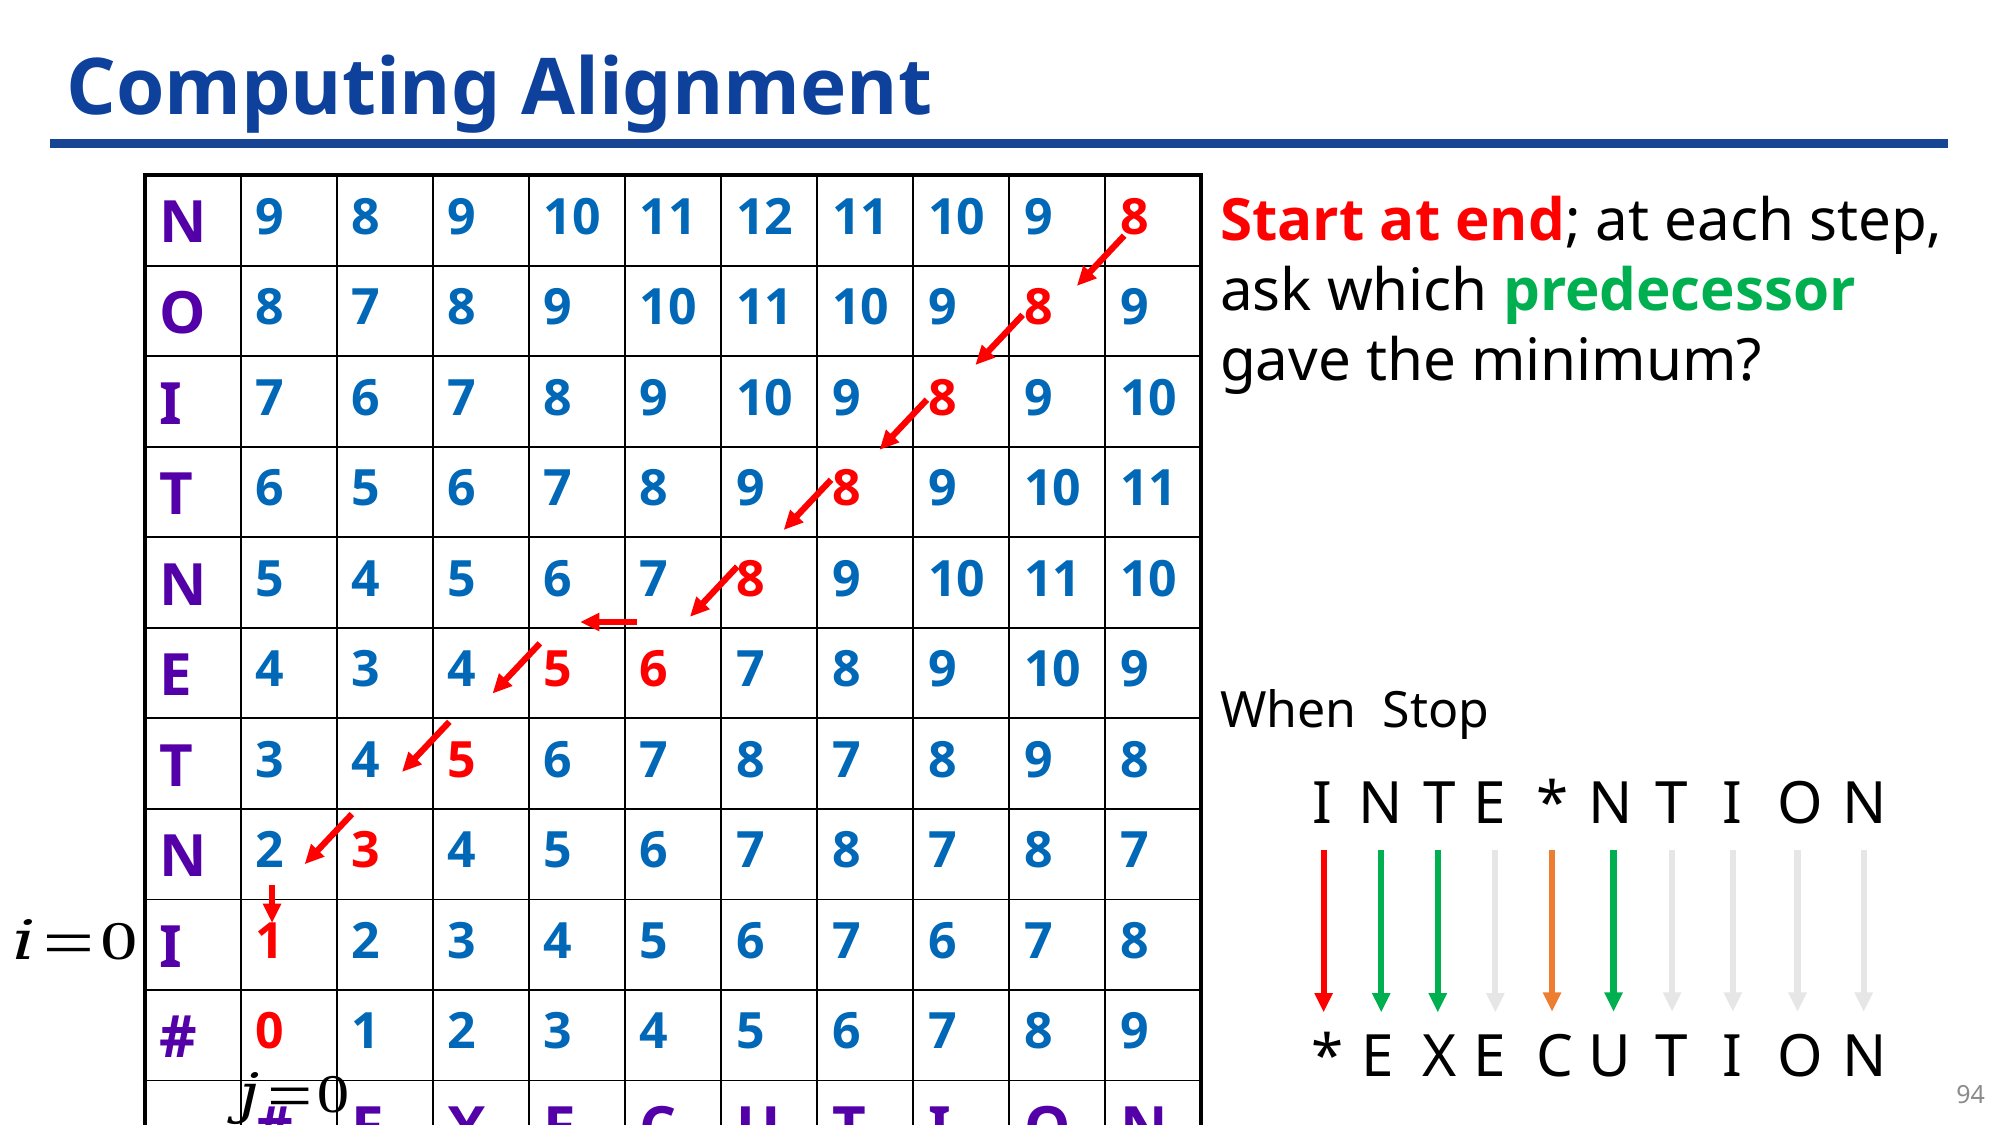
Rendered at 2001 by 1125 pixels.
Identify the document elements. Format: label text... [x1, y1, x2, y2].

table_cell 6 [626, 810, 720, 899]
text_box U [1574, 1011, 1640, 1096]
table_cell 9 [818, 357, 912, 446]
table_cell 6 [338, 357, 432, 446]
table_cell 11 [722, 267, 816, 355]
table_cell 8 [1106, 900, 1199, 989]
slide_number 94 [1899, 1065, 2000, 1125]
text_box N [1344, 757, 1408, 843]
table_header 12 [722, 177, 816, 265]
table_cell 6 [722, 900, 816, 989]
table_cell T [147, 719, 240, 808]
table_header 10 [914, 177, 1008, 265]
table_cell 6 [434, 448, 528, 536]
table_cell 10 [722, 357, 816, 446]
table_cell E [147, 629, 240, 717]
table_cell 4 [434, 810, 528, 899]
table_cell 7 [626, 719, 720, 808]
table_header 9 [242, 177, 336, 265]
table_cell 3 [530, 991, 624, 1080]
table_cell 10 [1010, 448, 1104, 536]
table_cell 9 [1106, 991, 1199, 1080]
table_cell 2 [338, 900, 432, 989]
table_cell C [626, 1081, 720, 1125]
text_box I [1708, 757, 1758, 843]
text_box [975, 314, 1023, 365]
table_cell 9 [626, 357, 720, 446]
text_box T [1640, 757, 1703, 843]
text_box E [1346, 1011, 1408, 1096]
table_cell 7 [818, 900, 912, 989]
table_cell 4 [626, 991, 720, 1080]
table_cell 4 [338, 538, 432, 627]
table_cell 4 [530, 900, 624, 989]
table_cell 9 [1010, 357, 1104, 446]
table_cell 8 [818, 810, 912, 899]
table_cell 8 [818, 448, 912, 536]
text_box * [1521, 757, 1573, 843]
table_cell 9 [914, 267, 1008, 355]
table_cell 8 [530, 357, 624, 446]
table_cell O [147, 267, 240, 355]
table_cell 6 [530, 538, 624, 627]
table_cell I [147, 900, 240, 989]
table_cell 9 [818, 538, 912, 627]
table_cell 7 [914, 810, 1008, 899]
table_header N [147, 177, 240, 265]
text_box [783, 479, 831, 530]
text_box I [1708, 1011, 1758, 1096]
table_cell 5 [530, 629, 624, 717]
text_box N [1828, 757, 1902, 843]
table_cell 8 [914, 357, 1008, 446]
table_cell 6 [914, 900, 1008, 989]
table_cell 9 [1106, 629, 1199, 717]
table_cell # [242, 1081, 336, 1125]
text_box T [1640, 1011, 1703, 1096]
table_cell N [1106, 1081, 1199, 1125]
table_cell 7 [914, 991, 1008, 1080]
table_cell 5 [530, 810, 624, 899]
text_box E [1458, 757, 1521, 843]
table_cell 1 [338, 991, 432, 1080]
table_cell 6 [242, 448, 336, 536]
table_cell 9 [1106, 267, 1199, 355]
text_box X [1408, 1011, 1458, 1096]
table_cell 7 [338, 267, 432, 355]
table_cell 8 [626, 448, 720, 536]
table_header 11 [818, 177, 912, 265]
text_box N [1573, 757, 1640, 843]
table_cell 7 [530, 448, 624, 536]
table_cell X [434, 1081, 528, 1125]
table_cell 4 [338, 719, 432, 808]
table_cell 7 [722, 629, 816, 717]
table_cell 6 [626, 629, 720, 717]
table_cell 10 [1106, 357, 1199, 446]
table_cell E [338, 1081, 432, 1125]
table_cell 10 [914, 538, 1008, 627]
table_cell 5 [242, 538, 336, 627]
table_cell # [147, 991, 240, 1080]
table_cell 8 [434, 267, 528, 355]
table_cell 9 [530, 267, 624, 355]
table_cell 7 [818, 719, 912, 808]
table_cell 2 [242, 810, 336, 899]
table_cell 3 [338, 810, 432, 899]
table_cell 5 [434, 719, 528, 808]
table_cell 8 [1106, 719, 1199, 808]
table_cell 7 [434, 357, 528, 446]
table_cell N [147, 810, 240, 899]
table_cell N [147, 538, 240, 627]
table_cell 3 [242, 719, 336, 808]
text_box N [1828, 1011, 1902, 1096]
table_header 8 [338, 177, 432, 265]
table_header 9 [434, 177, 528, 265]
text_box O [1762, 1011, 1828, 1096]
table_cell 8 [1010, 267, 1104, 355]
text_box T [1408, 757, 1458, 843]
table_cell 8 [722, 538, 816, 627]
table_cell 8 [914, 719, 1008, 808]
table_cell 5 [626, 900, 720, 989]
table_cell E [530, 1081, 624, 1125]
table_cell O [1010, 1081, 1104, 1125]
table_cell 9 [722, 448, 816, 536]
table_cell 0 [242, 991, 336, 1080]
table_cell 7 [242, 357, 336, 446]
table_cell U [722, 1081, 816, 1125]
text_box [879, 399, 927, 450]
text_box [402, 721, 450, 772]
table_cell 4 [434, 629, 528, 717]
table_cell 2 [434, 991, 528, 1080]
table_cell T [818, 1081, 912, 1125]
table_cell [147, 1081, 240, 1125]
table_cell 7 [1106, 810, 1199, 899]
table_cell 3 [434, 900, 528, 989]
table_cell 6 [818, 991, 912, 1080]
table_cell 10 [626, 267, 720, 355]
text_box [492, 643, 540, 694]
table_cell I [914, 1081, 1008, 1125]
table_cell 3 [338, 629, 432, 717]
text_box C [1521, 1011, 1574, 1096]
table_cell I [147, 357, 240, 446]
table_cell 8 [818, 629, 912, 717]
table_cell 7 [722, 810, 816, 899]
table_cell 8 [1010, 991, 1104, 1080]
table_cell 5 [434, 538, 528, 627]
table_cell 9 [914, 629, 1008, 717]
table_cell 10 [1106, 538, 1199, 627]
table_cell 9 [1010, 719, 1104, 808]
table_cell 5 [338, 448, 432, 536]
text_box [304, 813, 352, 864]
table_cell 7 [626, 538, 720, 627]
table_cell T [147, 448, 240, 536]
table_cell 11 [1010, 538, 1104, 627]
table_cell 9 [914, 448, 1008, 536]
table_header 8 [1106, 177, 1199, 265]
table_cell 10 [818, 267, 912, 355]
table_cell 1 [242, 900, 336, 989]
text_box * [1296, 1011, 1346, 1096]
table_cell 4 [242, 629, 336, 717]
table_cell 7 [1010, 900, 1104, 989]
table_cell 8 [1010, 810, 1104, 899]
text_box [690, 566, 738, 617]
table_header 11 [626, 177, 720, 265]
table_header 9 [1010, 177, 1104, 265]
text_box I [1297, 757, 1344, 843]
text_box E [1458, 1011, 1521, 1096]
table_cell 8 [242, 267, 336, 355]
table_cell 5 [722, 991, 816, 1080]
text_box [1077, 235, 1125, 286]
table_cell 11 [1106, 448, 1199, 536]
title Computing Alignment [51, 39, 1947, 140]
table_cell 10 [1010, 629, 1104, 717]
table_cell 8 [722, 719, 816, 808]
table_header 10 [530, 177, 624, 265]
table_cell 6 [530, 719, 624, 808]
text_box O [1762, 757, 1828, 843]
